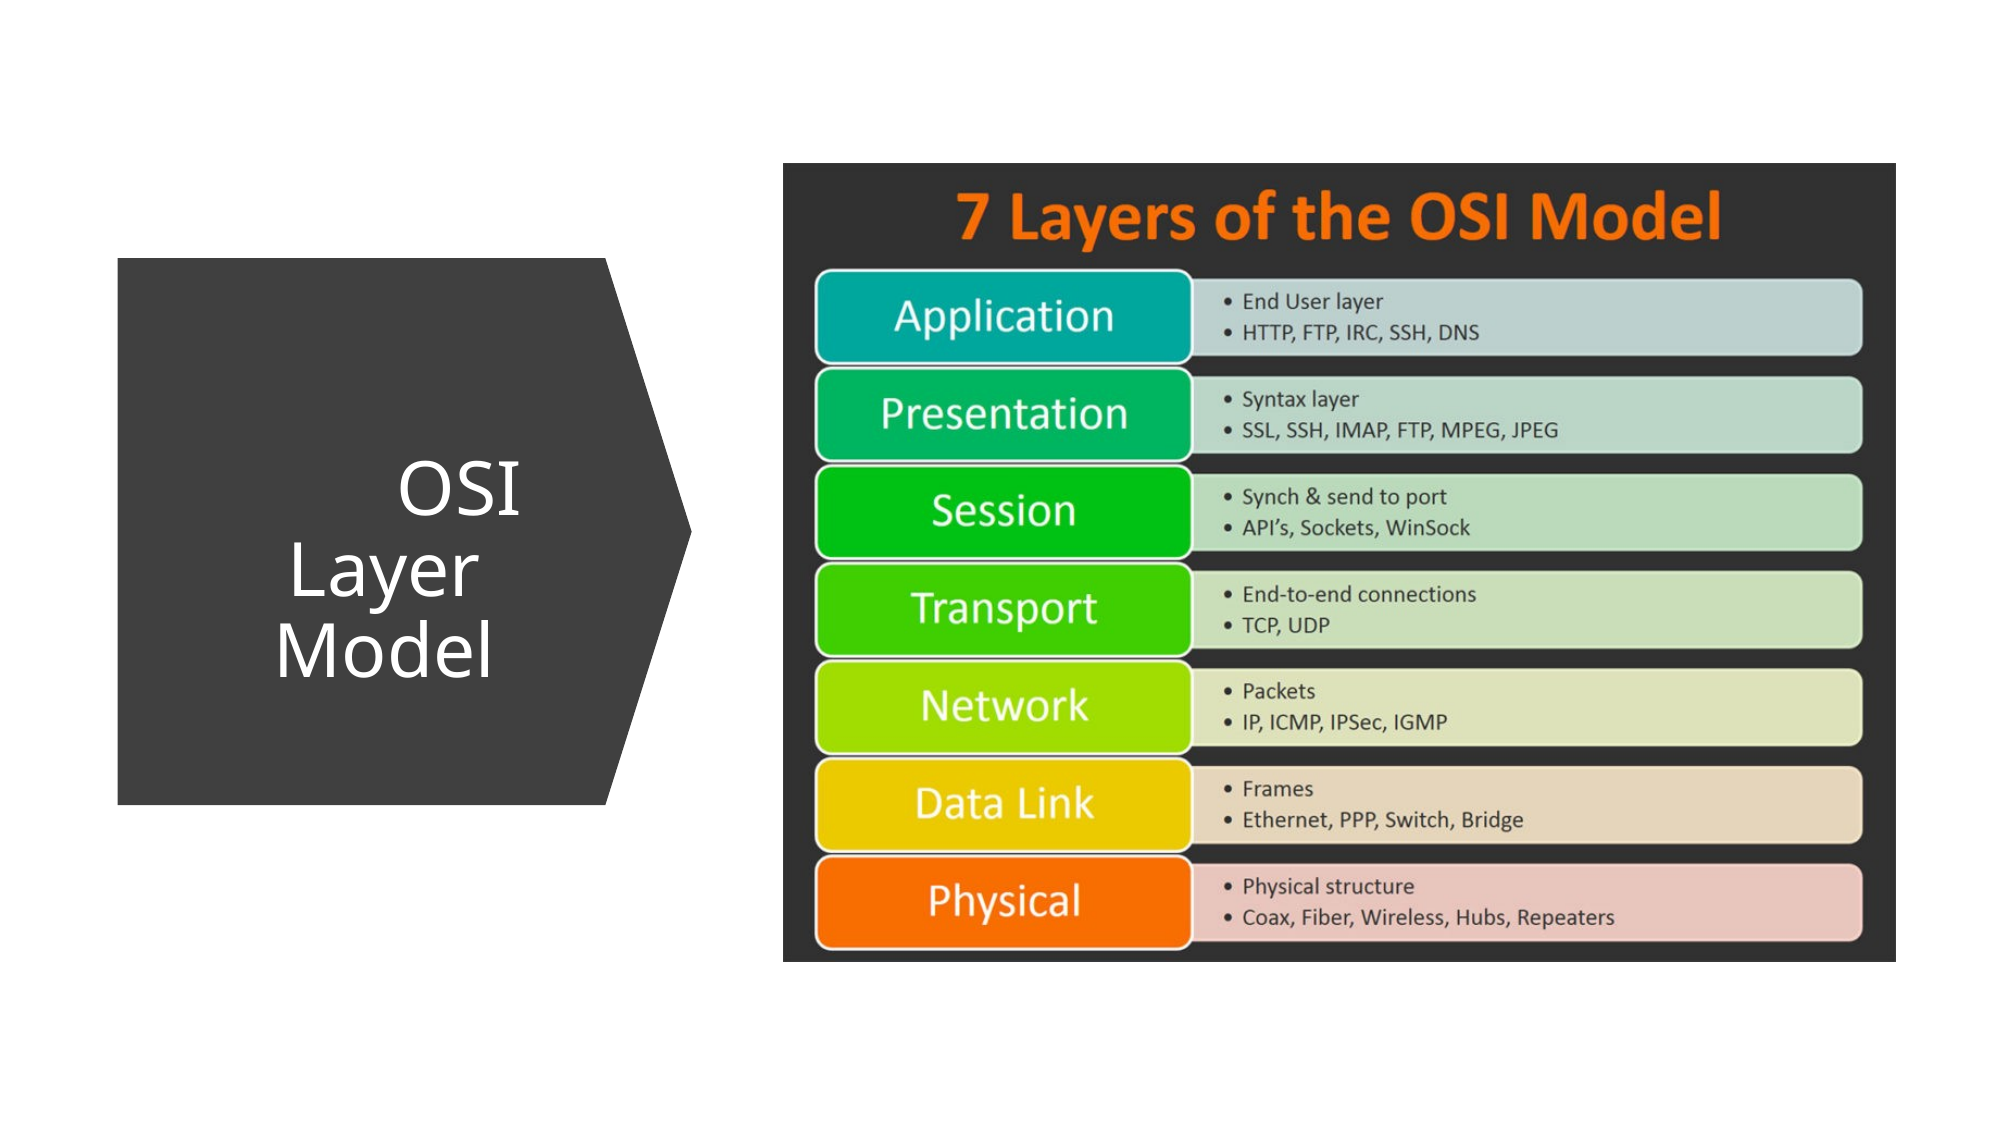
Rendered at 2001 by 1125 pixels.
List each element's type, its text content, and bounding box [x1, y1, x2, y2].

text_box [116, 257, 693, 807]
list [783, 163, 1896, 962]
title OSI Layer Model [168, 322, 601, 741]
